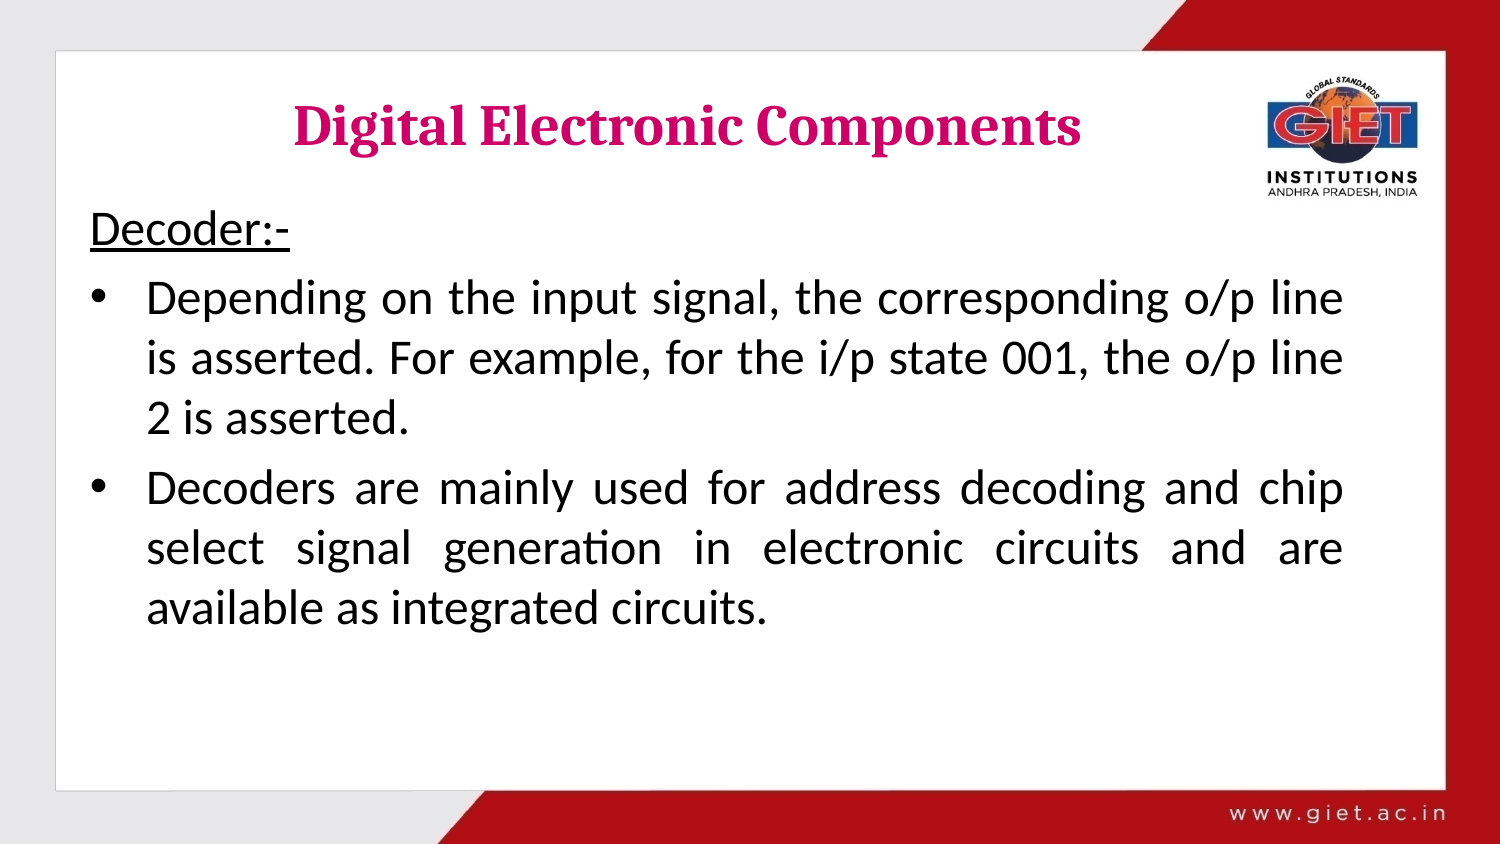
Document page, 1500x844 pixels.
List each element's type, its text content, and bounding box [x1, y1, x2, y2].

title Digital Electronic Components [74, 70, 1302, 175]
list Decoder:- Depending on the input signal, the corresponding o/p line is asserted. For example, for the i/p state 001, the o/p line 2 is asserted. Decoders are mainly used for address decoding and chip select signal generation in electronic circuits and are available as integrated circuits. [74, 187, 1360, 786]
picture [0, 0, 1500, 844]
